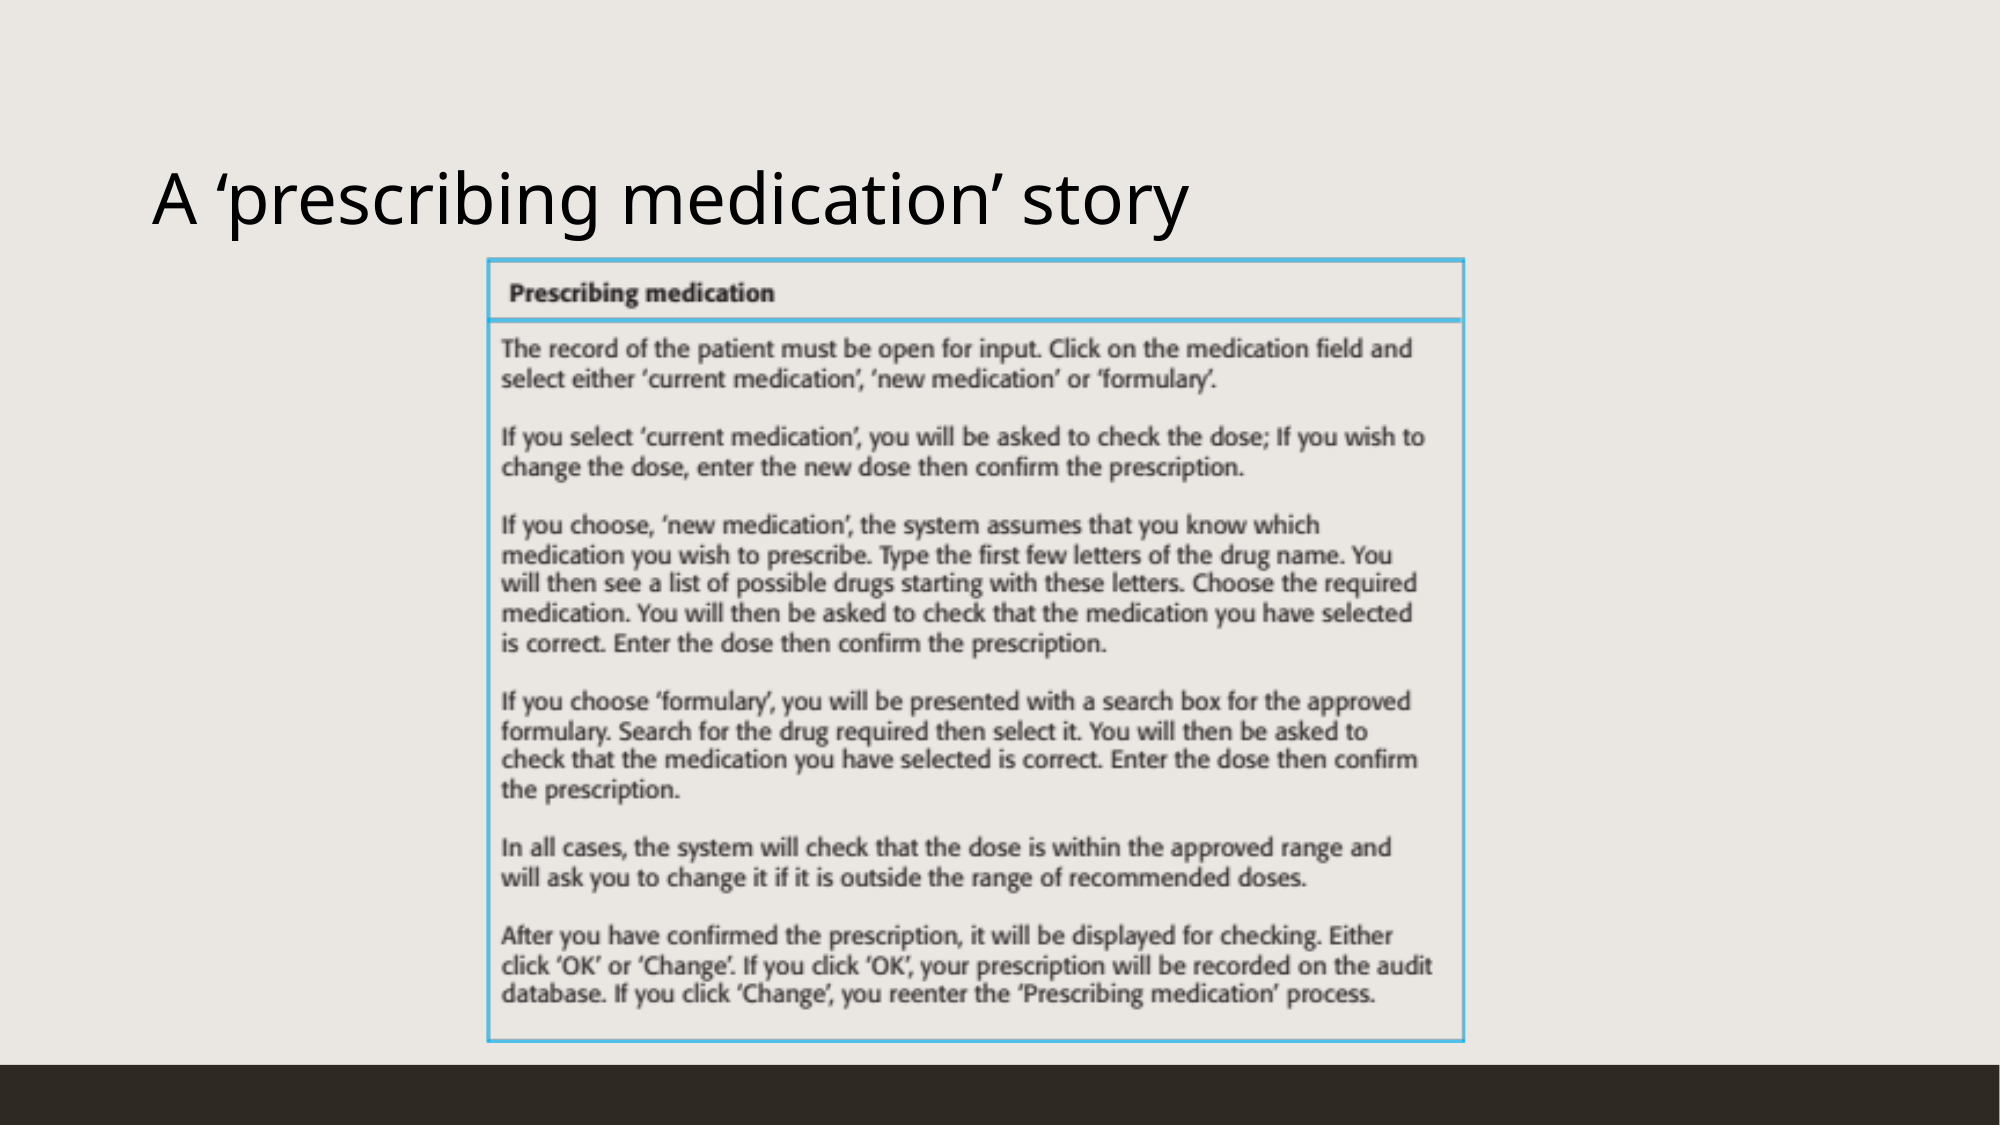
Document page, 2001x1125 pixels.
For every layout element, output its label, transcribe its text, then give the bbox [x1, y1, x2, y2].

picture [486, 256, 1466, 1043]
title A ‘prescribing medication’ story [137, 59, 1863, 248]
